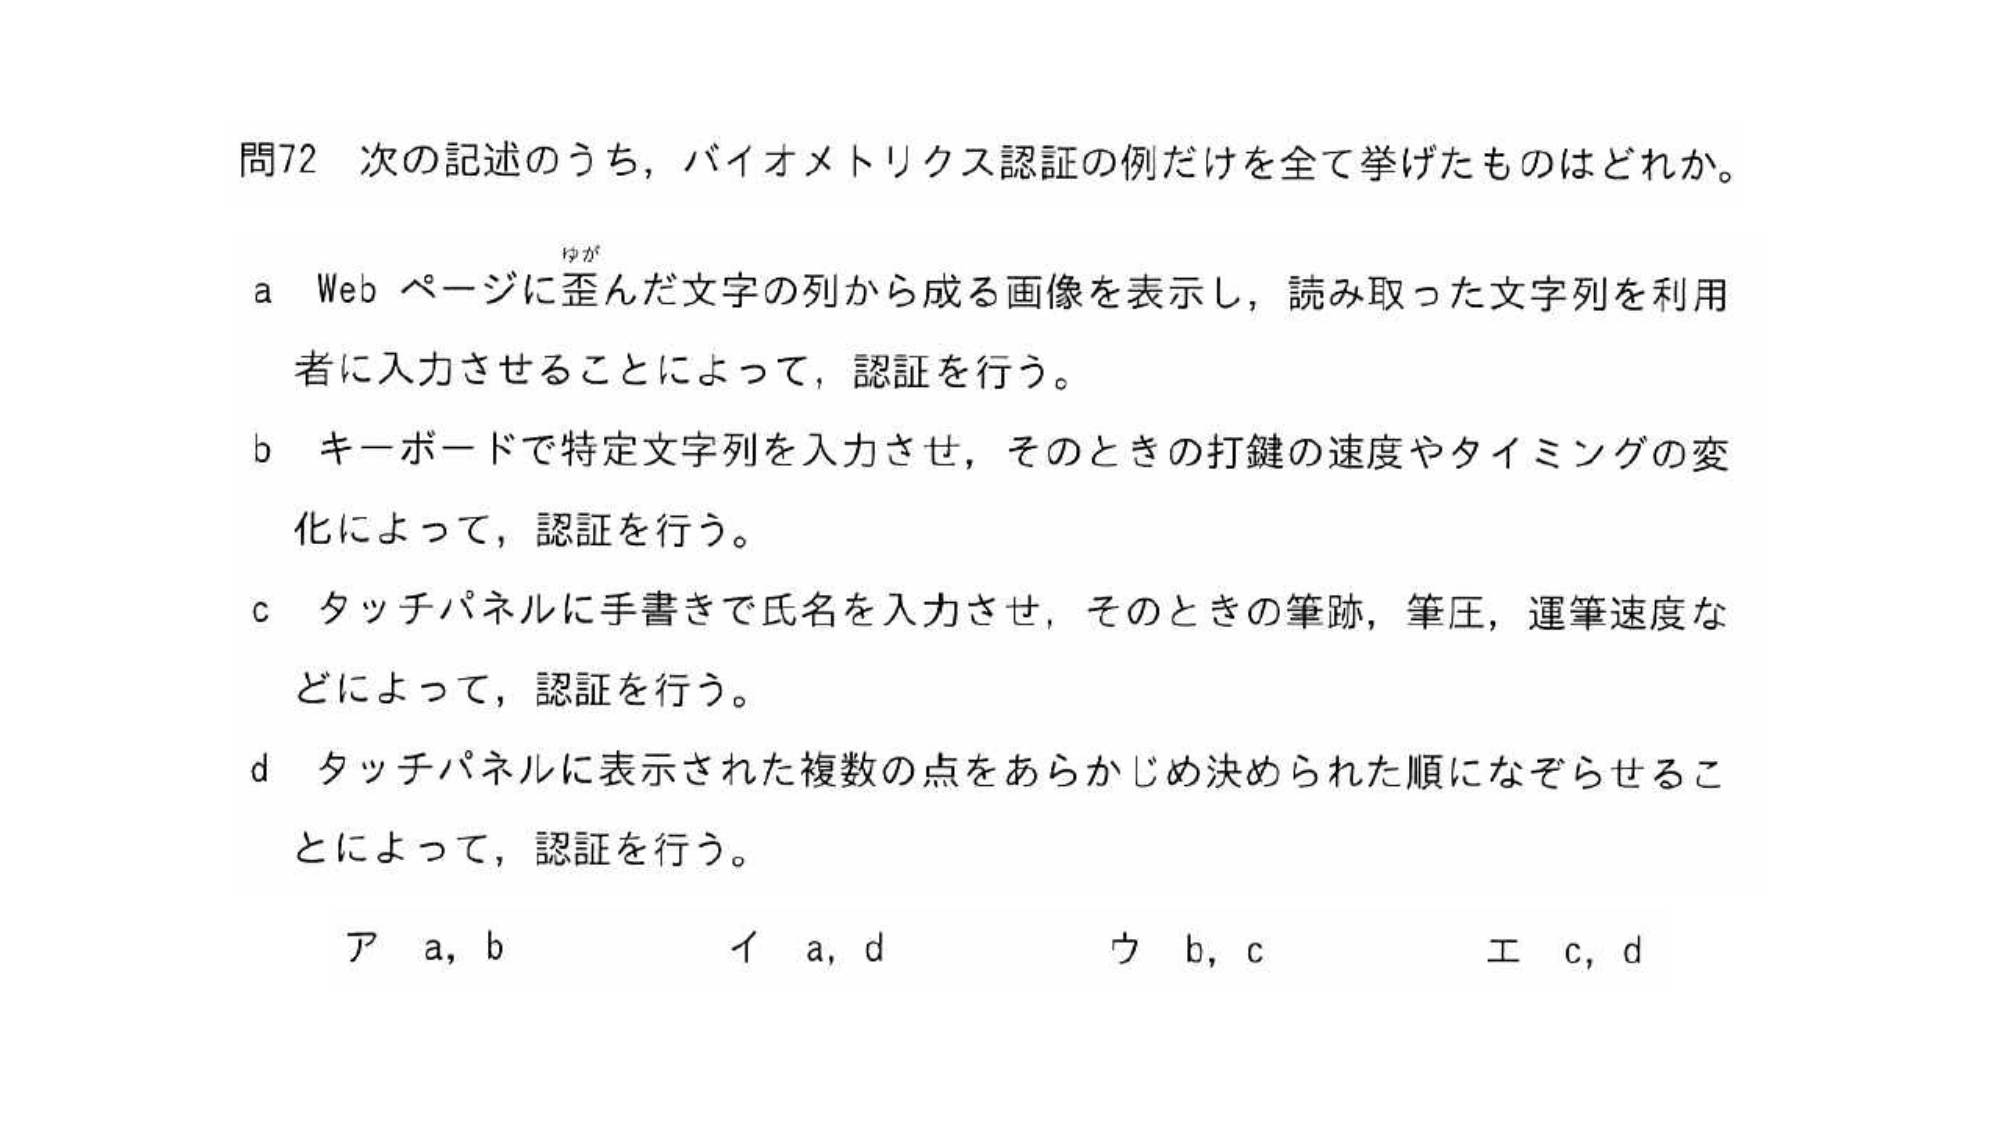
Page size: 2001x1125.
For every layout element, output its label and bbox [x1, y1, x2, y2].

picture [223, 125, 1743, 206]
picture [234, 231, 1766, 893]
picture [329, 908, 1671, 987]
